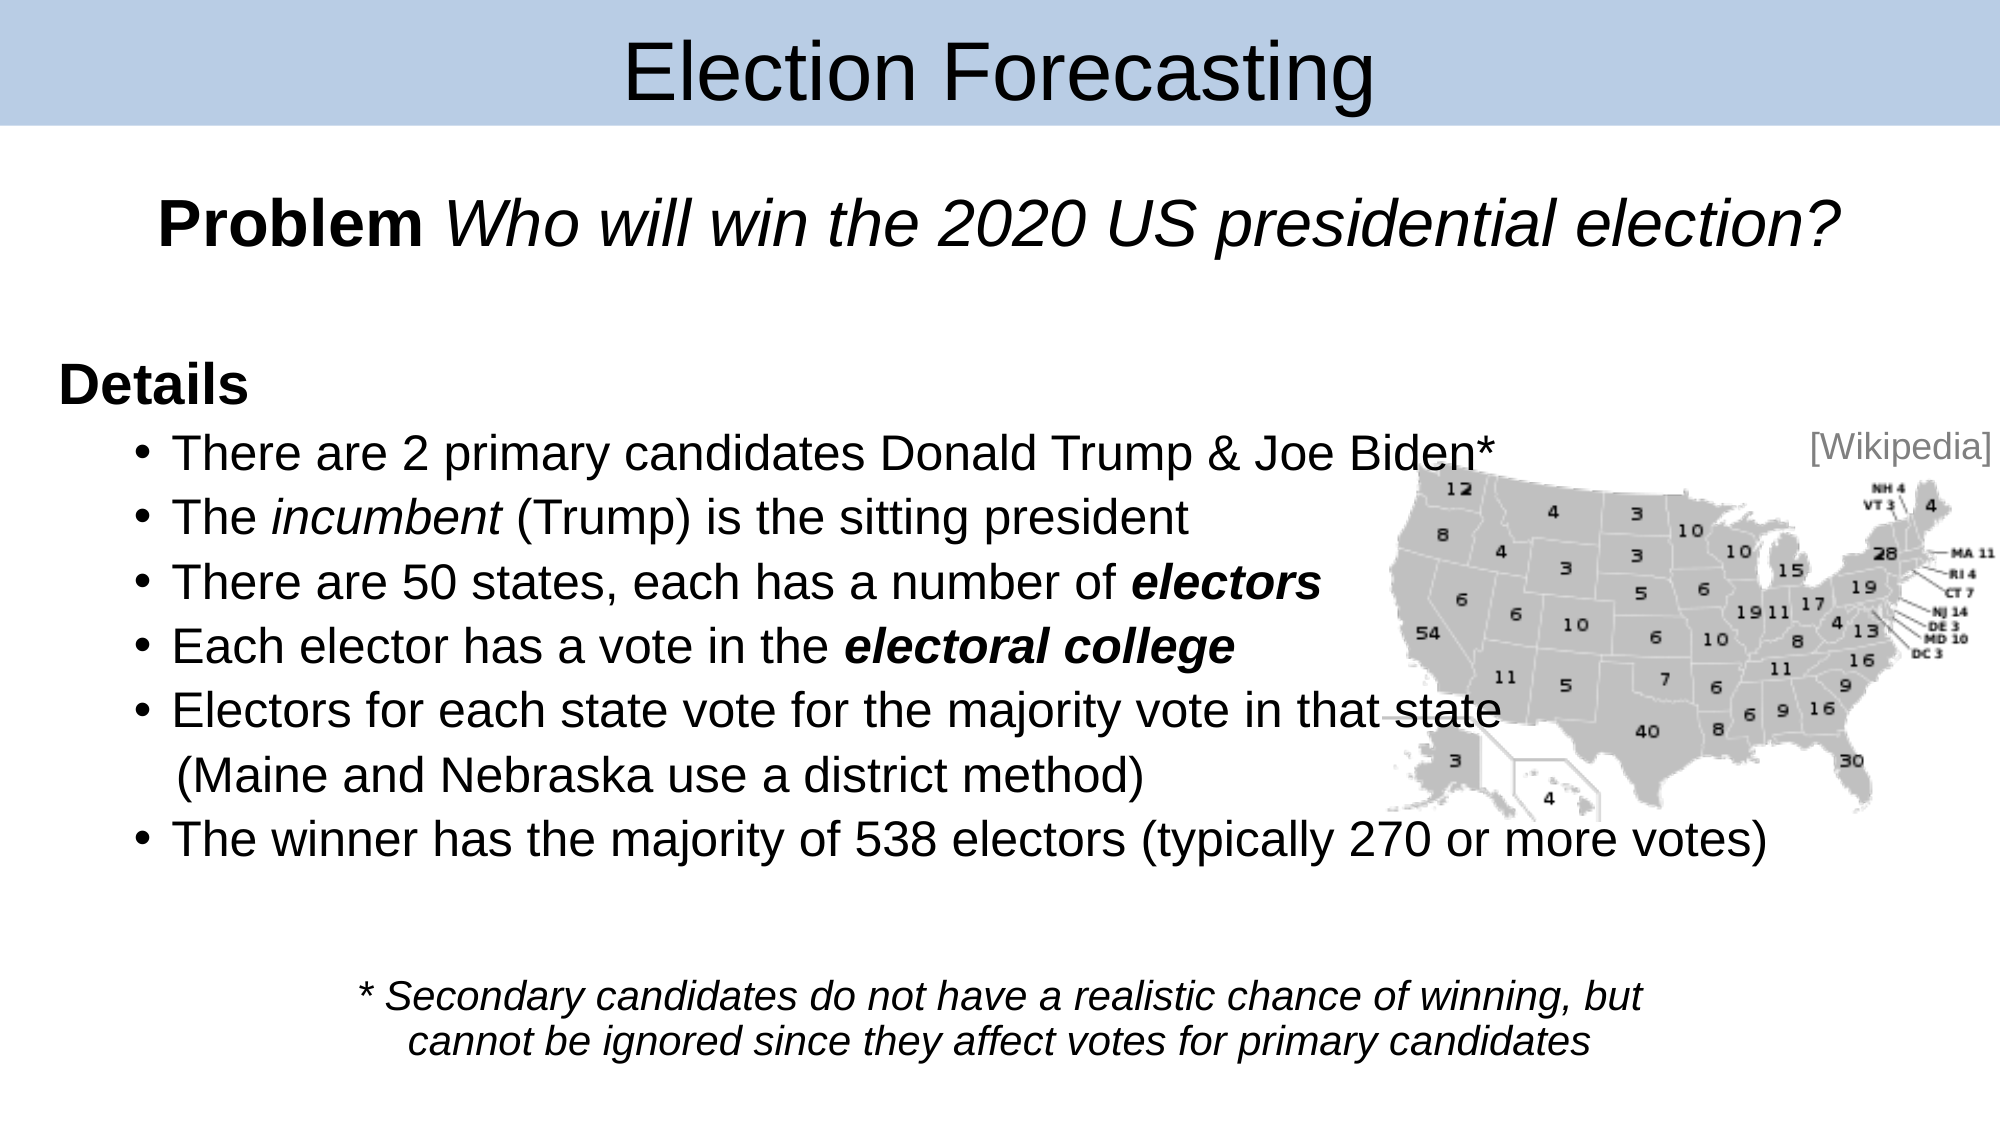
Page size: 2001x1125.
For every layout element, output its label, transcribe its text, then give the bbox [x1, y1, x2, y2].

text_box [Wikipedia] [1794, 414, 2000, 458]
list Problem Who will win the 2020 US presidential election? [43, 181, 1957, 303]
title Election Forecasting [0, 0, 2000, 126]
picture [1382, 458, 2000, 822]
text_box Details There are 2 primary candidates Donald Trump & Joe Biden* The incumbent (Trump) is the sitting president There are 50 states, each has a number of electors Each elector has a vote in the electoral college Electors for each state vote for the majority vote in that state (Maine and Nebraska use a district method) The winner has the majority of 538 electors (typically 270 or more votes) [43, 346, 1957, 924]
text_box * Secondary candidates do not have a realistic chance of winning, but cannot be ignored since they affect votes for primary candidates [283, 967, 1717, 1089]
